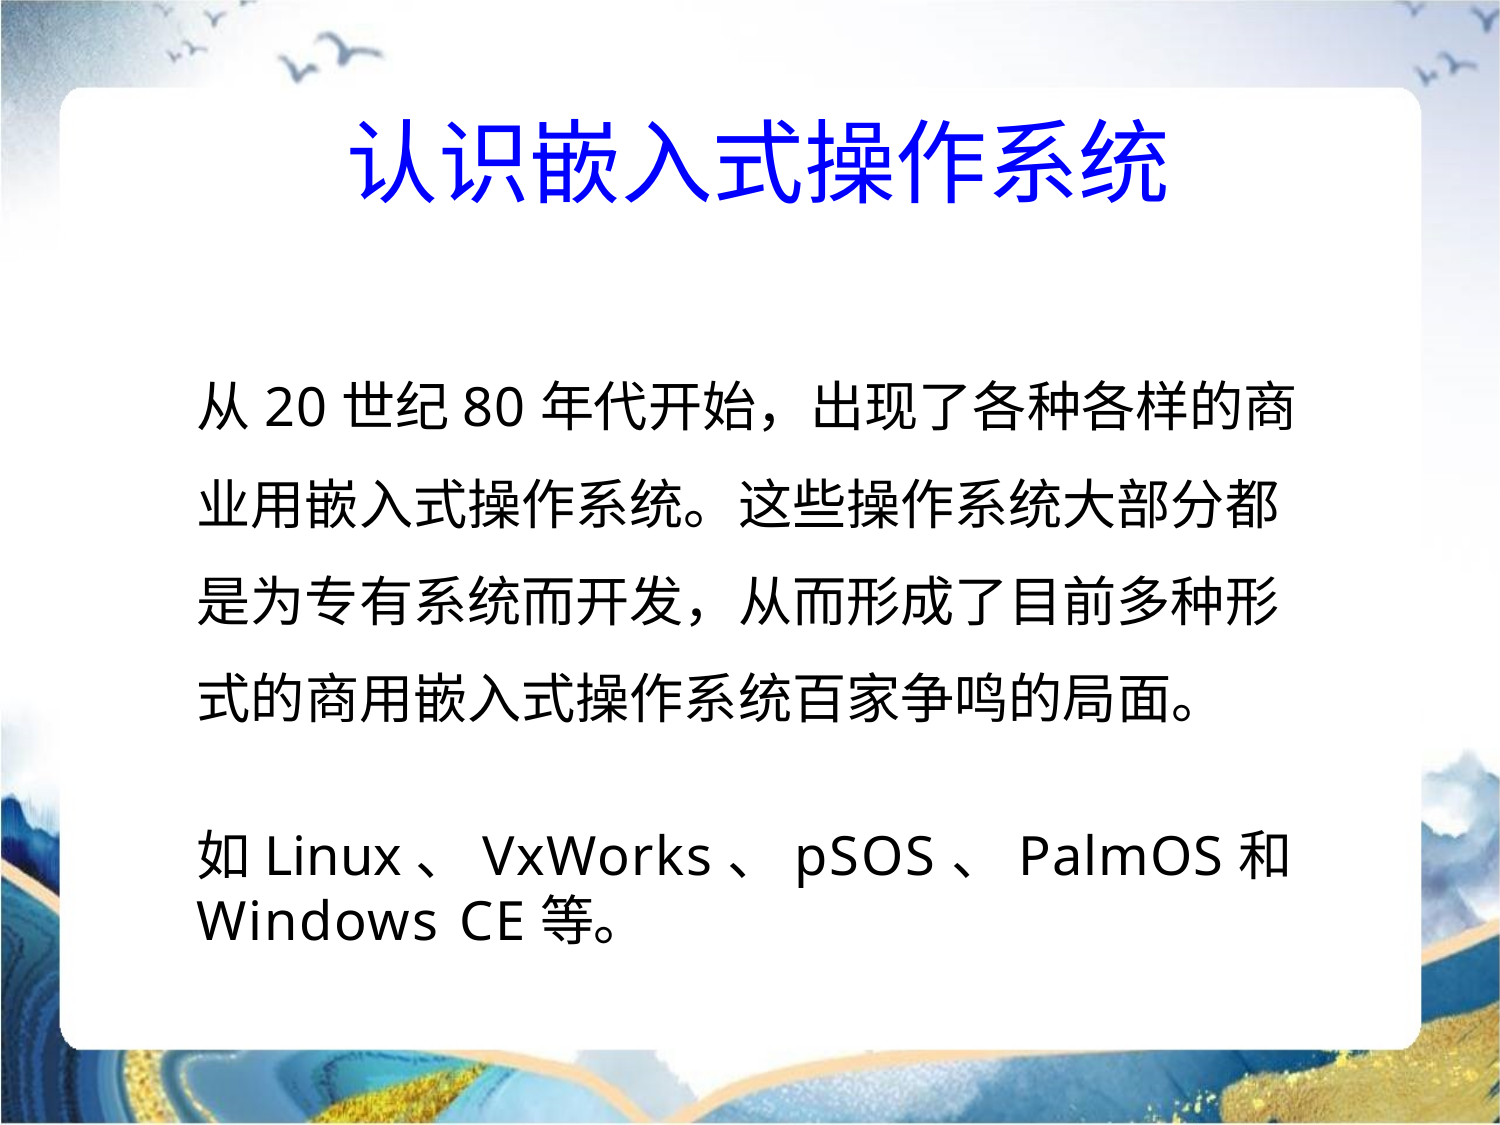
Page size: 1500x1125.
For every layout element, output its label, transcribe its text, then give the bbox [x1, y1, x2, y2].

picture [0, 0, 1500, 1125]
text_box 从20世纪80年代开始，出现了各种各样的商业用嵌入式操作系统。这些操作系统大部分都是为专有系统而开发，从而形成了目前多种形式的商用嵌入式操作系统百家争鸣的局面。 如Linux、VxWorks、pSOS、PalmOS和Windows CE等。 [194, 338, 1305, 951]
title 认识嵌入式操作系统 [182, 63, 1333, 254]
